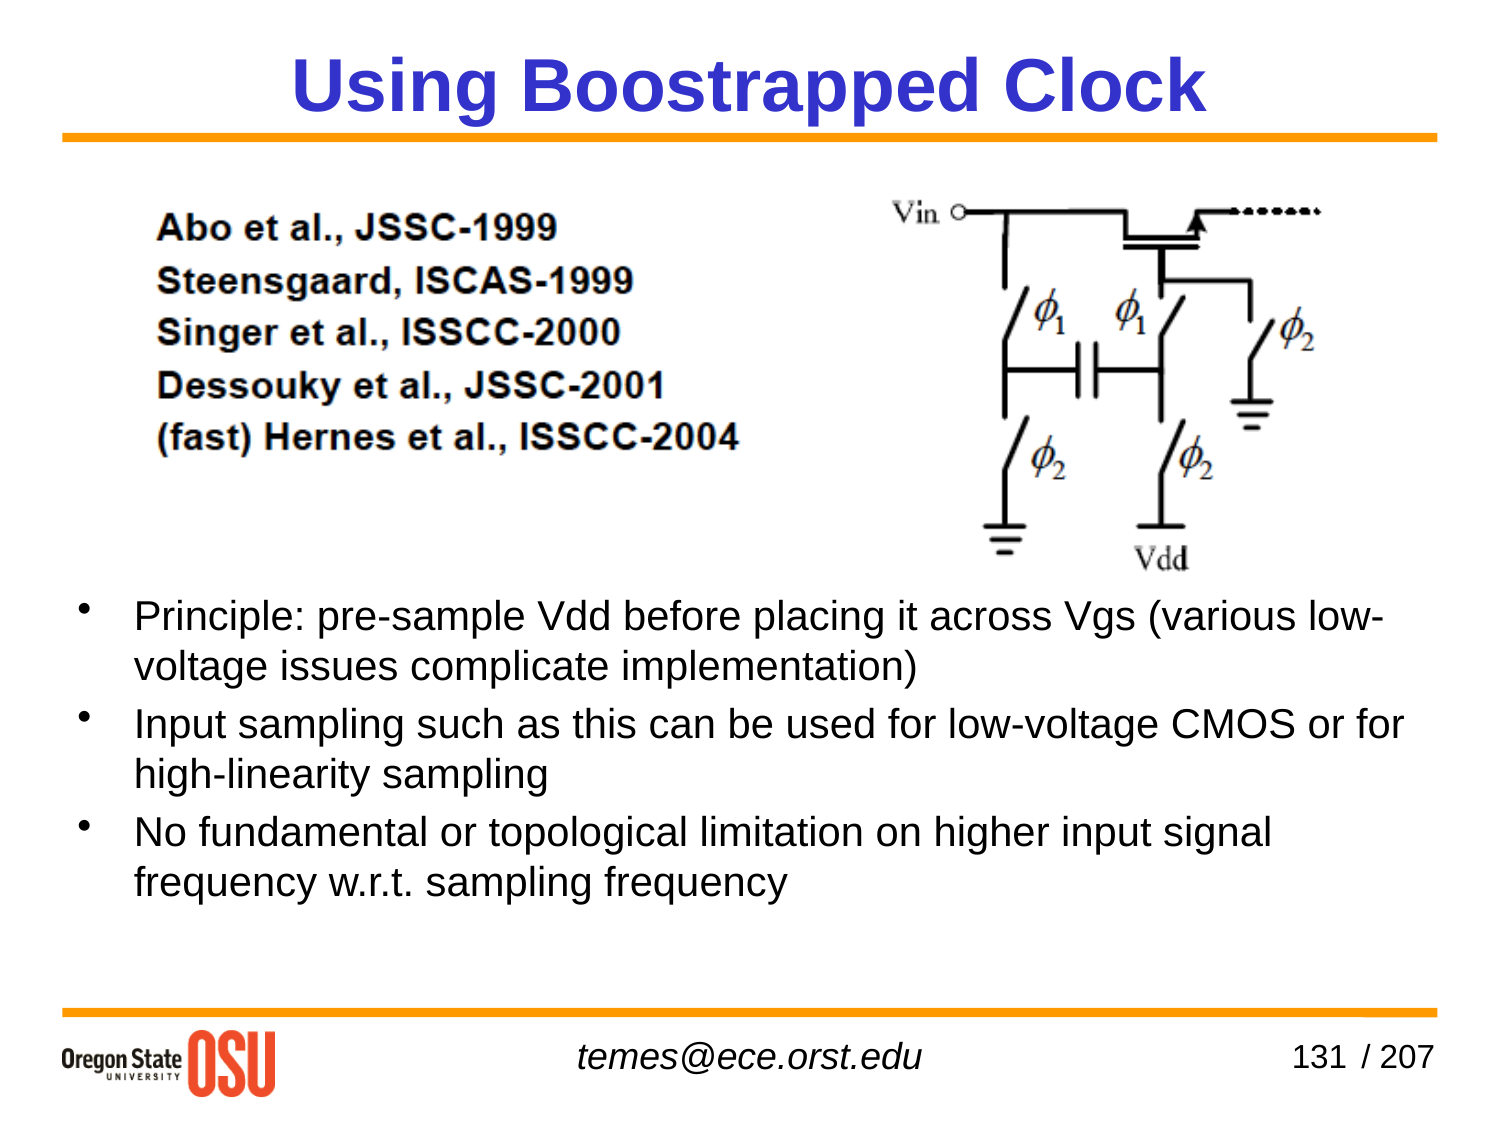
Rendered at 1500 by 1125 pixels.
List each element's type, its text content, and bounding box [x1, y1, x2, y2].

title Using Boostrapped Clock [112, 24, 1388, 138]
slide_number 131 [1153, 1025, 1363, 1085]
list Principle: pre-sample Vdd before placing it across Vgs (various low-voltage issues complicate implementation) Input sampling such as this can be used for low-voltage CMOS or for high-linearity sampling No fundamental or topological limitation on higher input signal frequency w.r.t. sampling frequency [62, 162, 1438, 1000]
picture [62, 1012, 275, 1113]
picture [149, 162, 1371, 588]
